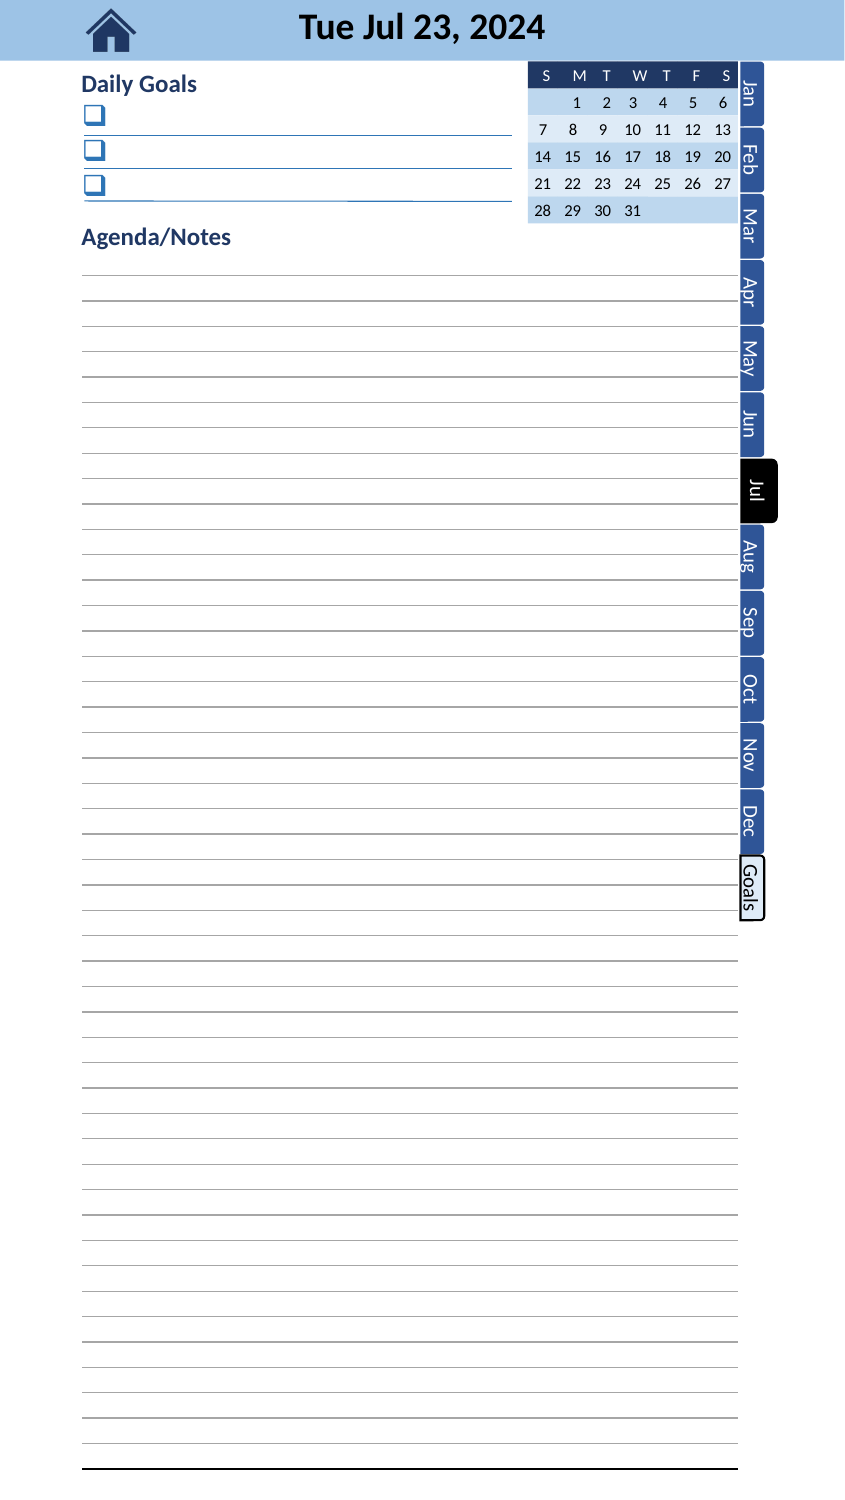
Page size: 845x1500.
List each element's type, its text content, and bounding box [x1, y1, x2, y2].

picture [82, 1, 140, 59]
list Tue Jul 23, 2024 [190, 0, 655, 61]
